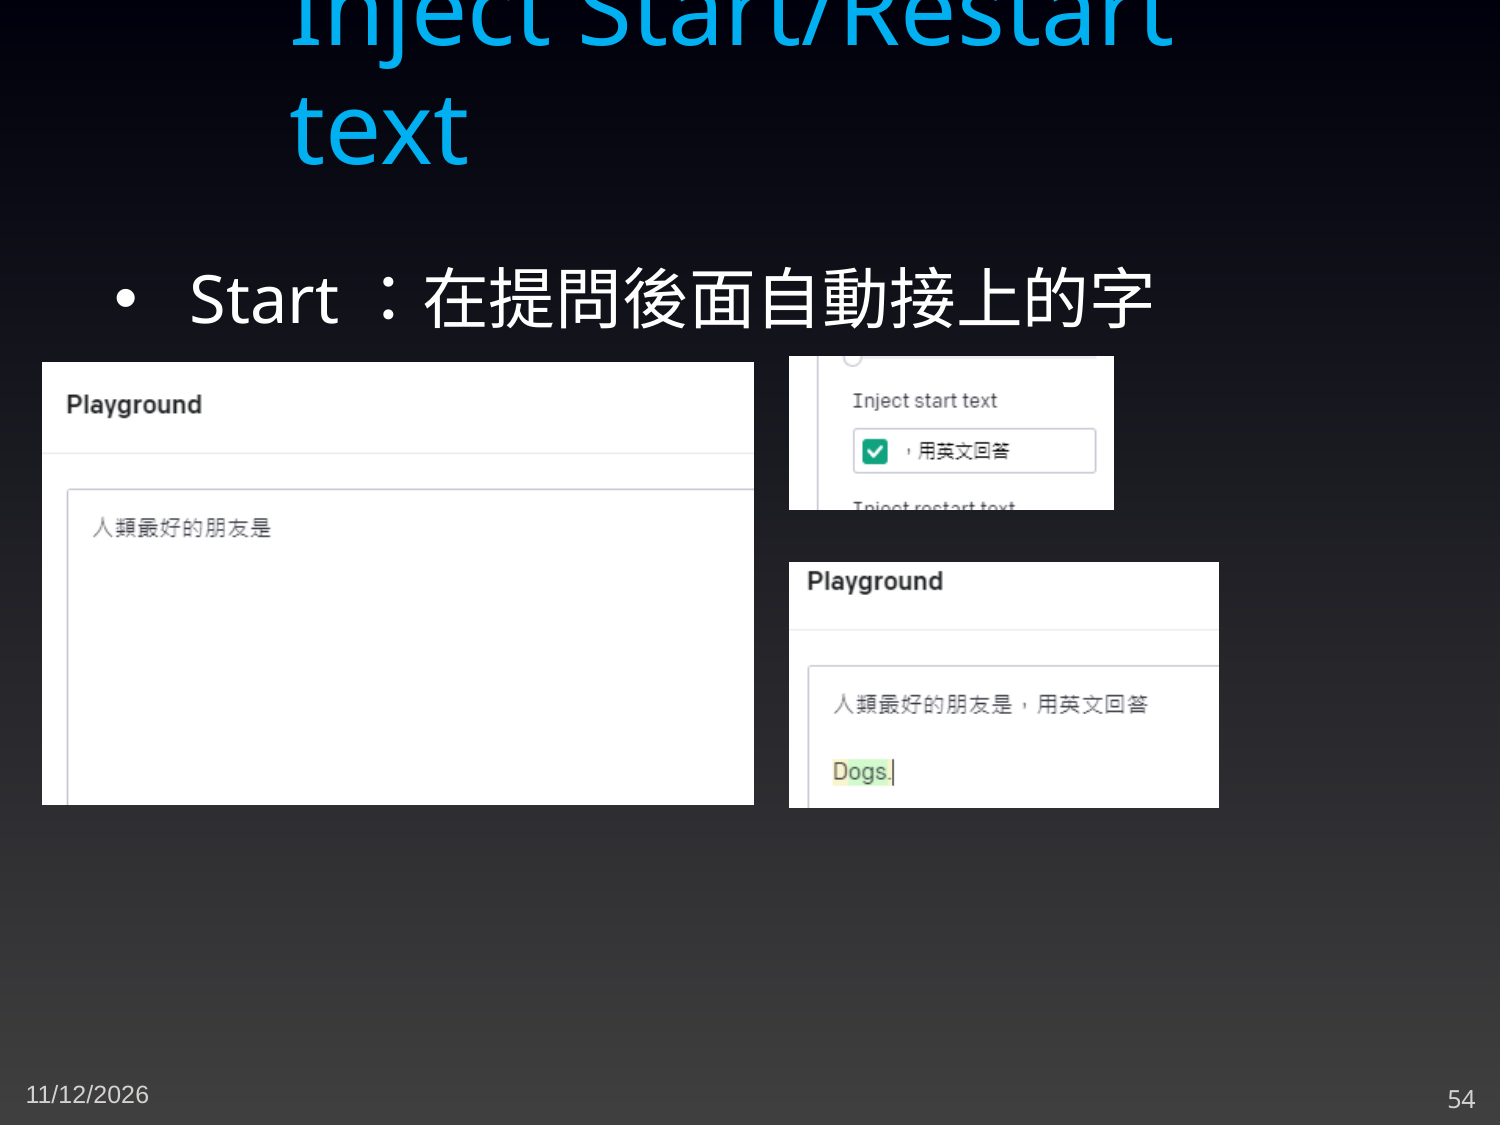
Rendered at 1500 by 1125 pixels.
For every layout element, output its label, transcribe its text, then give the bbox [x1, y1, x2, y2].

picture [42, 362, 755, 805]
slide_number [10, 1075, 411, 1117]
picture [789, 356, 1114, 511]
text_box Start：在提問後面自動接上的字 [99, 249, 1450, 345]
slide_number 54 [1340, 1075, 1491, 1117]
picture [789, 562, 1219, 809]
text_box Inject Start/Restart text [274, 37, 1313, 200]
